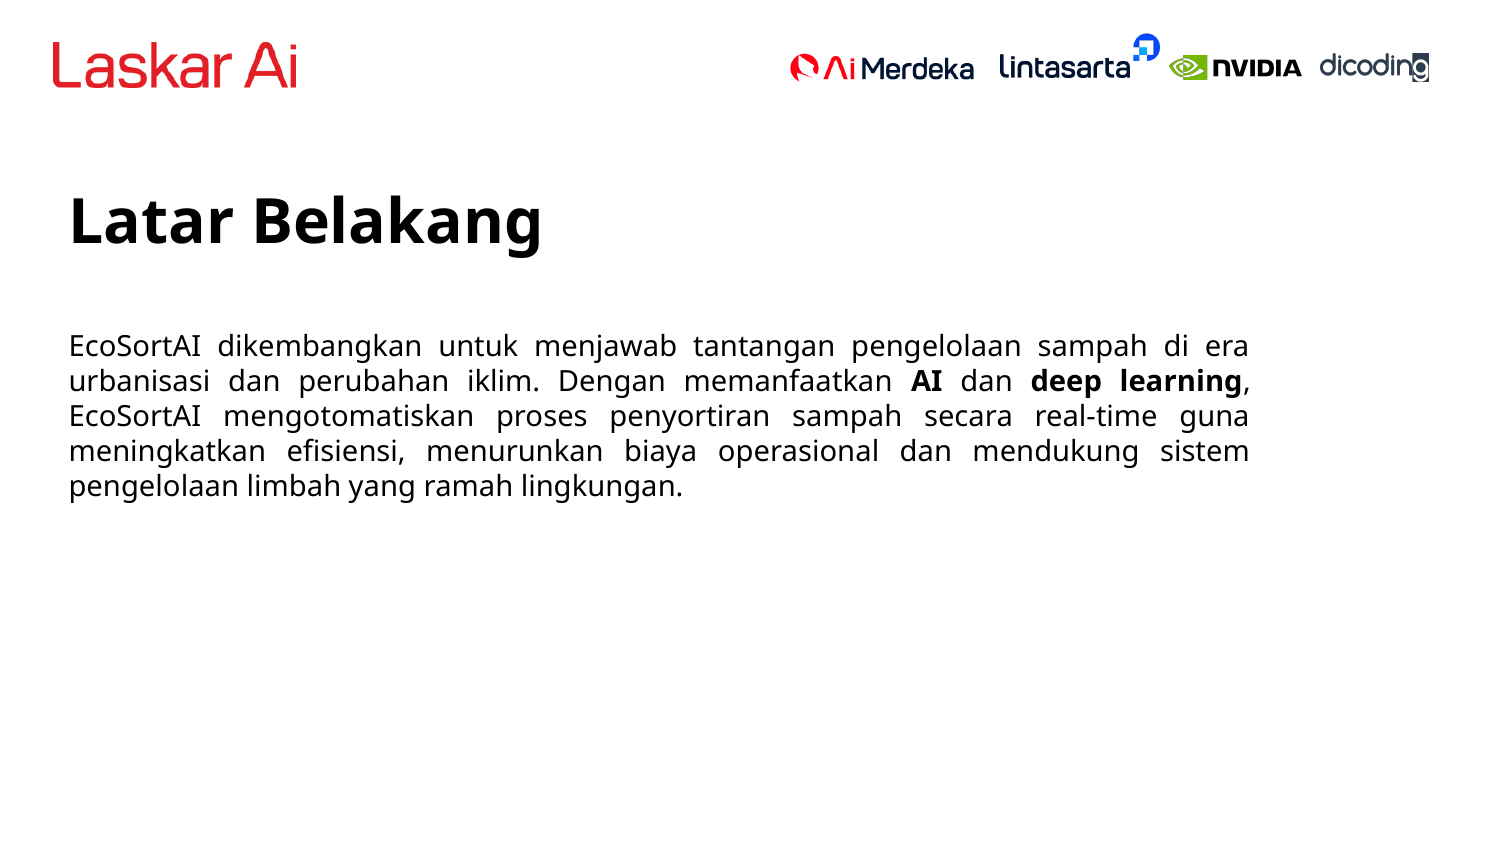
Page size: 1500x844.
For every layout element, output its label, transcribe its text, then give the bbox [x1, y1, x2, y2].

text_box EcoSortAI dikembangkan untuk menjawab tantangan pengelolaan sampah di era urbanisasi dan perubahan iklim. Dengan memanfaatkan AI dan deep learning, EcoSortAI mengotomatiskan proses penyortiran sampah secara real-time guna meningkatkan efisiensi, menurunkan biaya operasional dan mendukung sistem pengelolaan limbah yang ramah lingkungan. [53, 312, 1266, 518]
title Latar Belakang [53, 149, 1308, 297]
picture [1168, 1, 1302, 135]
picture [999, 26, 1160, 98]
picture [772, 47, 991, 88]
picture [53, 42, 296, 88]
picture [1319, 53, 1429, 82]
